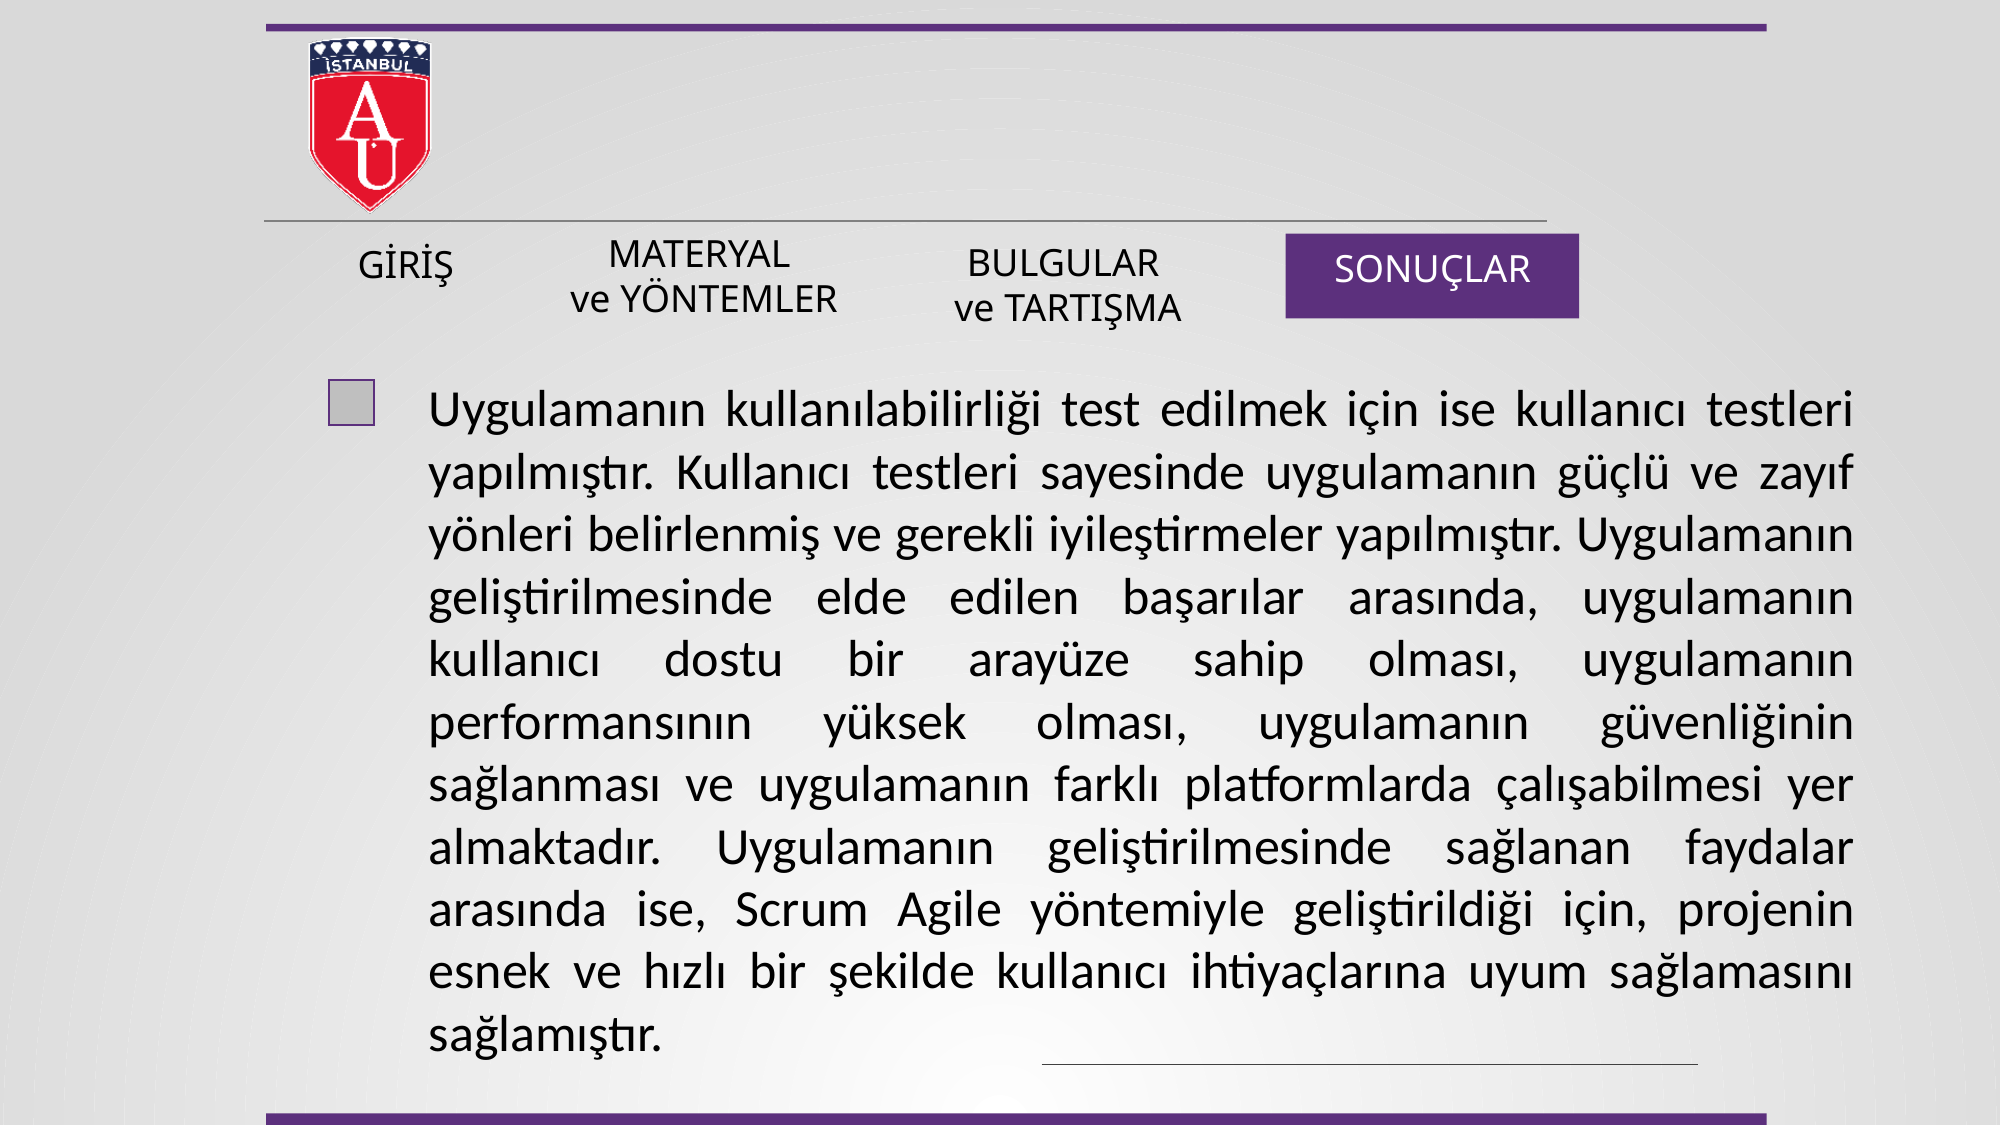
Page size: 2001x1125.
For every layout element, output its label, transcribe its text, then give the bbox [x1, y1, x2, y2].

picture [308, 37, 432, 214]
text_box BULGULAR ve TARTIŞMA [824, 231, 1312, 337]
text_box Uygulamanın kullanılabilirliği test edilmek için ise kullanıcı testleri yapılmıştır. Kullanıcı testleri sayesinde uygulamanın güçlü ve zayıf yönleri belirlenmiş ve gerekli iyileştirmeler yapılmıştır. Uygulamanın geliştirilmesinde elde edilen başarılar arasında, uygulamanın kullanıcı dostu bir arayüze sahip olması, uygulamanın performansının yüksek olması, uygulamanın güvenliğinin sağlanması ve uygulamanın farklı platformlarda çalışabilmesi yer almaktadır. Uygulamanın geliştirilmesinde sağlanan faydalar arasında ise, Scrum Agile yöntemiyle geliştirildiği için, projenin esnek ve hızlı bir şekilde kullanıcı ihtiyaçlarına uyum sağlamasını sağlamıştır. [414, 367, 1871, 1070]
text_box [1312, 233, 1580, 319]
text_box SONUÇLAR [1319, 237, 1546, 298]
text_box MATERYAL ve YÖNTEMLER [555, 294, 853, 367]
text_box GİRİŞ [0, 233, 906, 294]
text_box [265, 23, 1768, 32]
text_box [265, 1112, 1768, 1125]
text_box MATERYAL ve YÖNTEMLER [555, 222, 853, 233]
text_box [328, 379, 375, 426]
